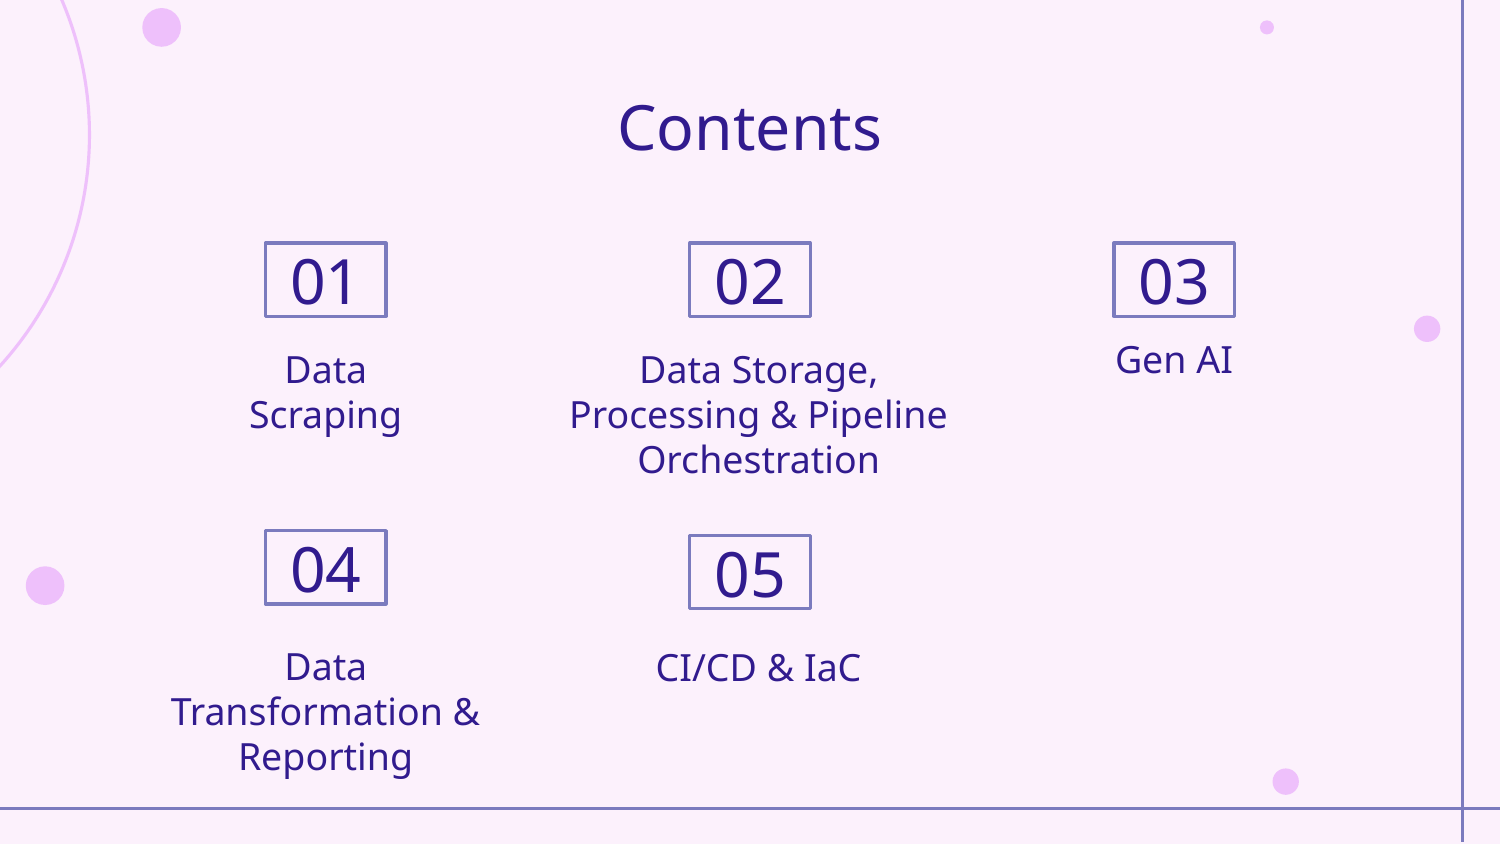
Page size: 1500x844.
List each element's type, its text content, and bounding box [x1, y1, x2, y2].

subtitle CI/CD & IaC [551, 628, 967, 743]
title 02 [688, 241, 812, 318]
title 04 [264, 529, 388, 606]
subtitle Gen AI [966, 321, 1382, 435]
title Contents [118, 72, 1382, 167]
title 01 [264, 241, 388, 318]
title 05 [688, 534, 812, 610]
subtitle Data Transformation & Reporting [148, 627, 503, 795]
subtitle Data Scraping [204, 331, 448, 464]
text_box Data Storage, Processing & Pipeline Orchestration [551, 331, 967, 497]
title 03 [1112, 241, 1236, 318]
